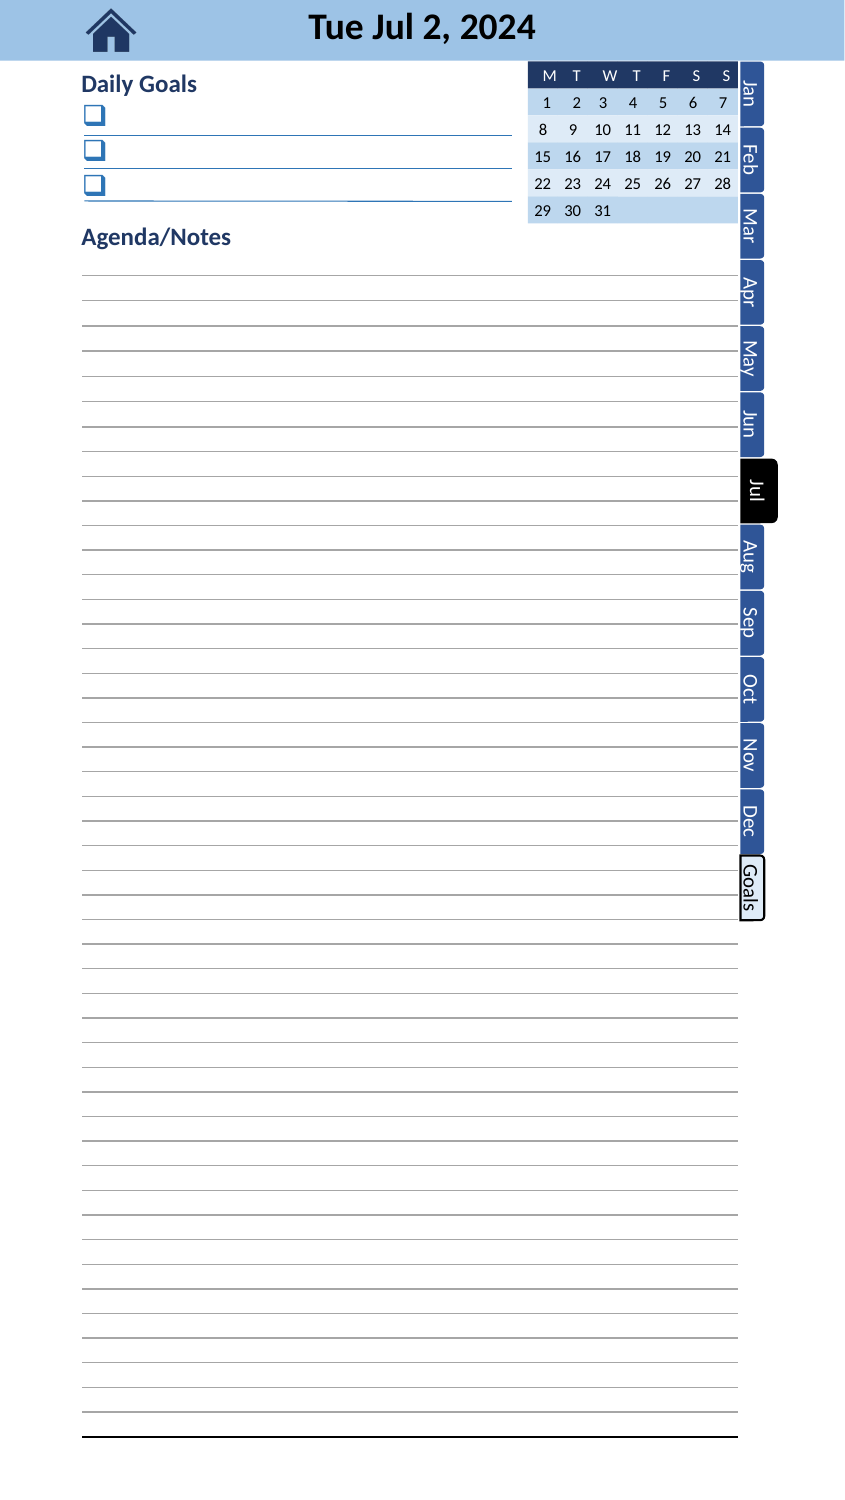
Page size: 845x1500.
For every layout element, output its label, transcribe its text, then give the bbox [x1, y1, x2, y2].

list Tue Jul 2, 2024 [190, 0, 655, 61]
picture [82, 1, 140, 59]
